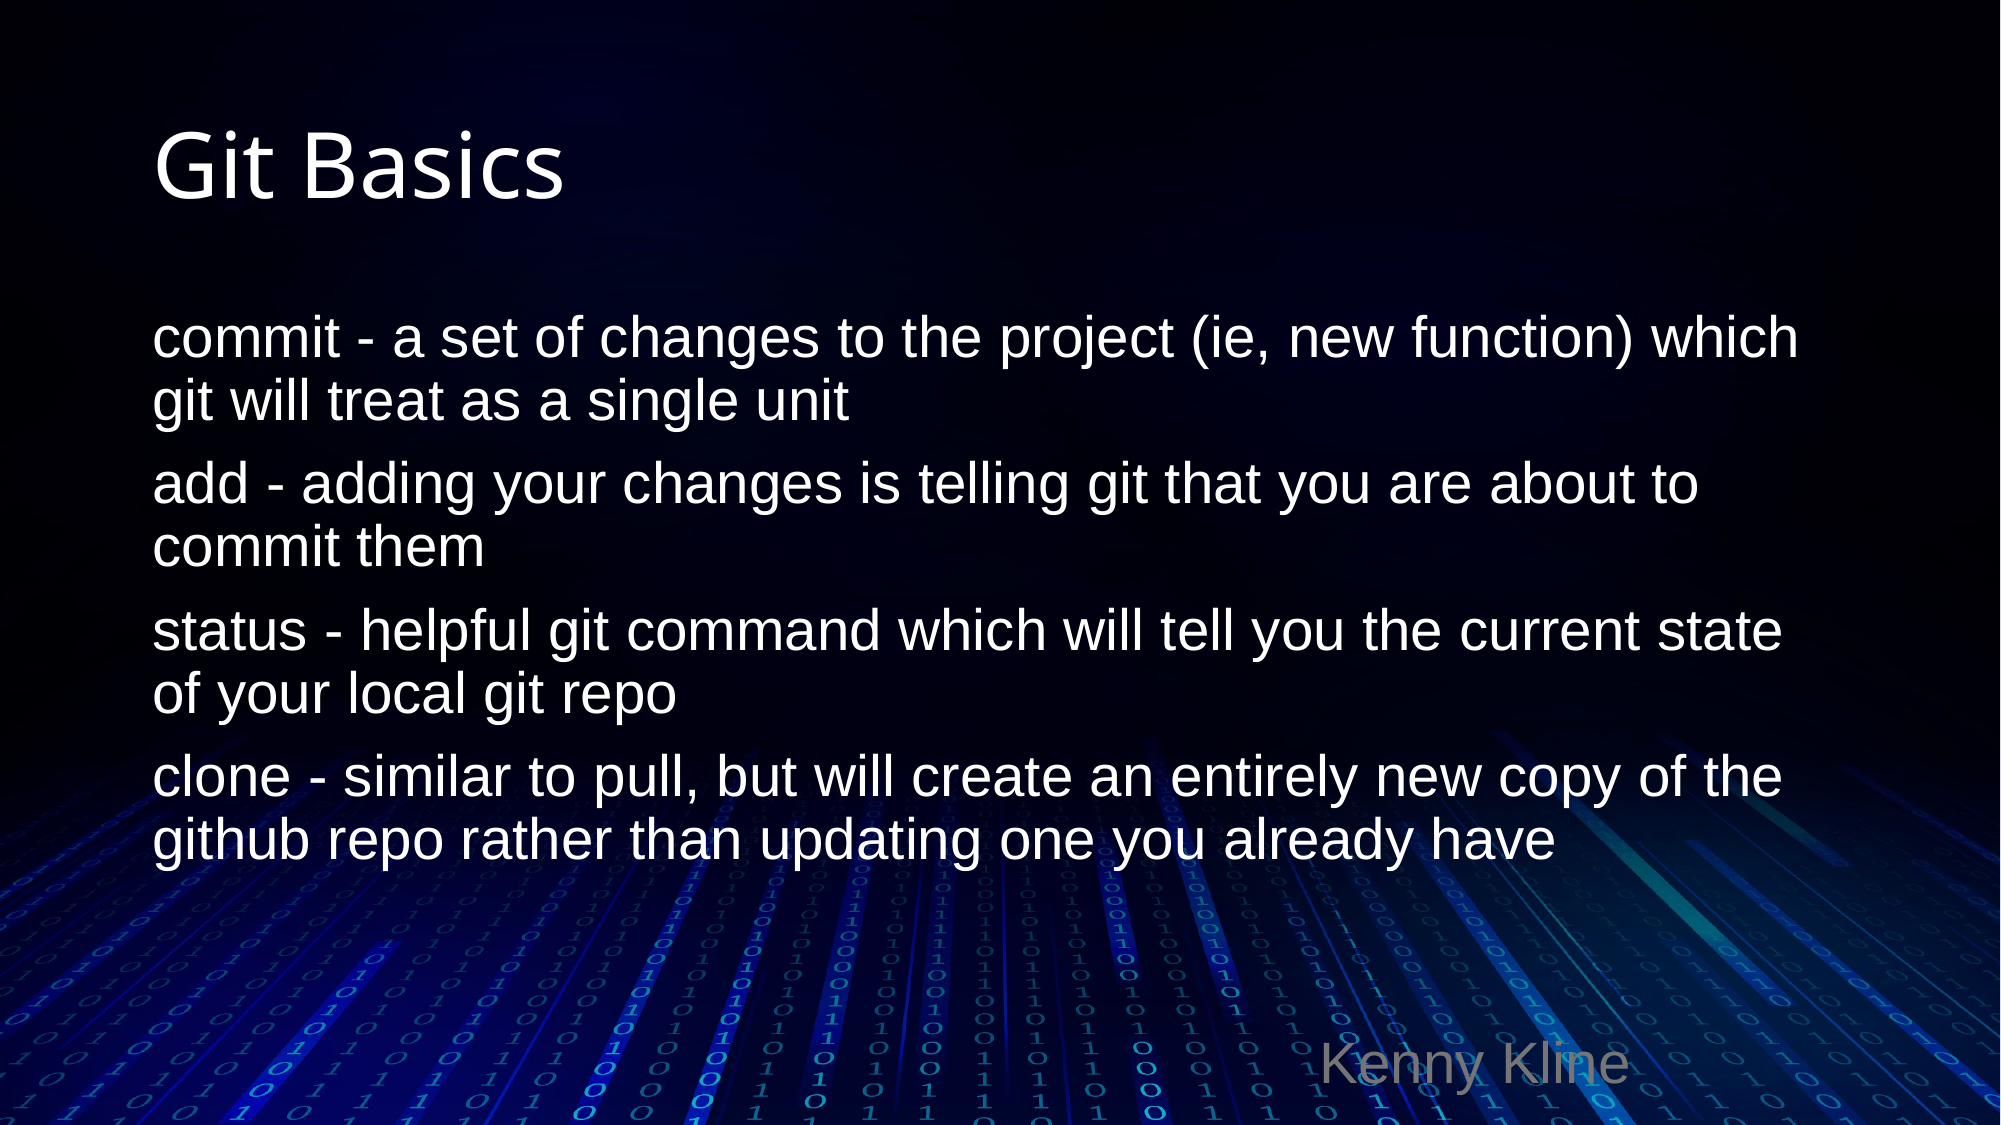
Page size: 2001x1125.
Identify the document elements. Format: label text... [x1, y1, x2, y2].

title Git Basics [137, 59, 1863, 278]
list commit - a set of changes to the project (ie, new function) which git will treat as a single unit add - adding your changes is telling git that you are about to commit them status - helpful git command which will tell you the current state of your local git repo clone - similar to pull, but will create an entirely new copy of the github repo rather than updating one you already have [137, 299, 1863, 1010]
text_box Kenny Kline [1304, 1009, 1968, 1111]
picture [0, 0, 2001, 1125]
